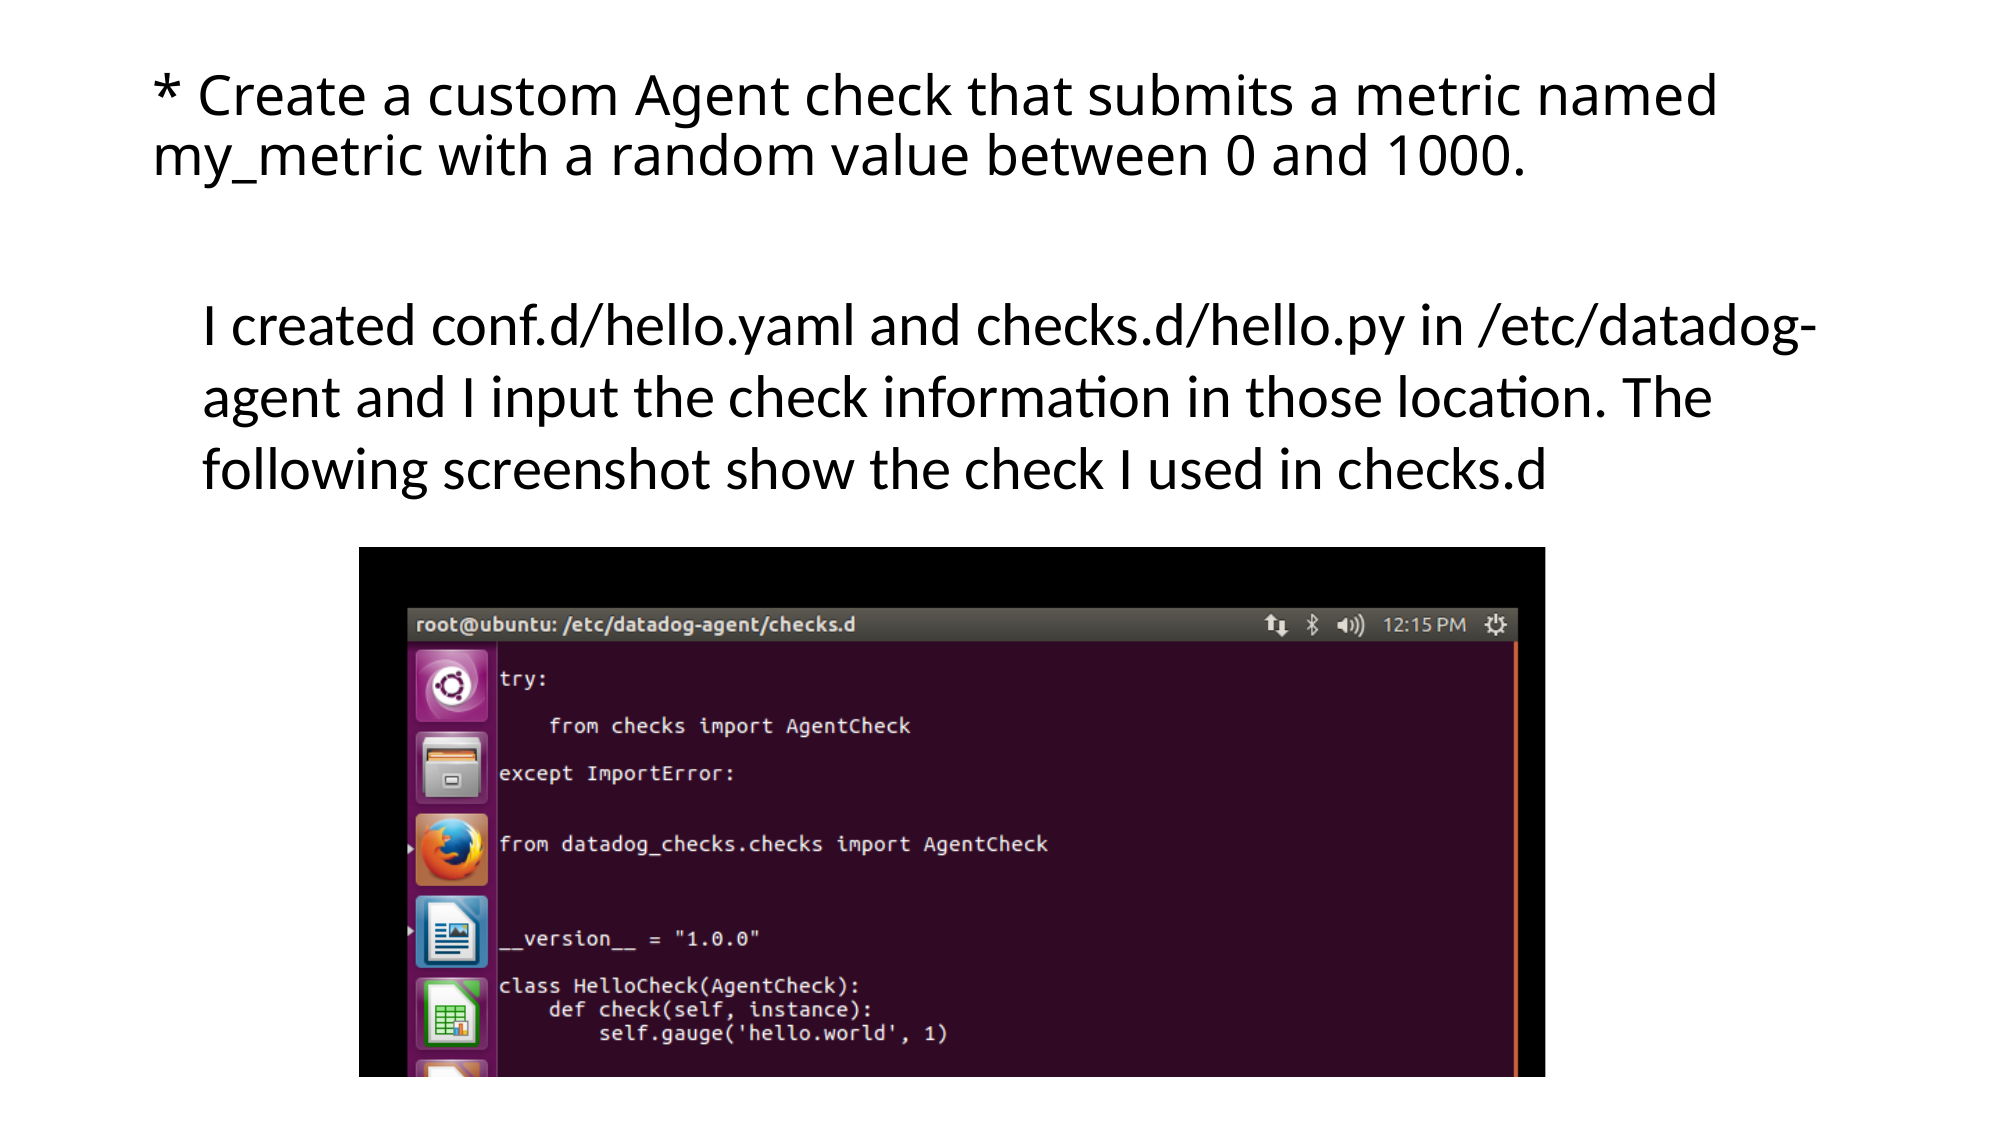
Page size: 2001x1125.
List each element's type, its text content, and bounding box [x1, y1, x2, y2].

title * Create a custom Agent check that submits a metric named my_metric with a random value between 0 and 1000. [137, 59, 1863, 278]
text_box I created conf.d/hello.yaml and checks.d/hello.py in /etc/datadog-agent and I input the check information in those location. The following screenshot show the check I used in checks.d [188, 277, 1836, 510]
picture [359, 547, 1546, 1077]
